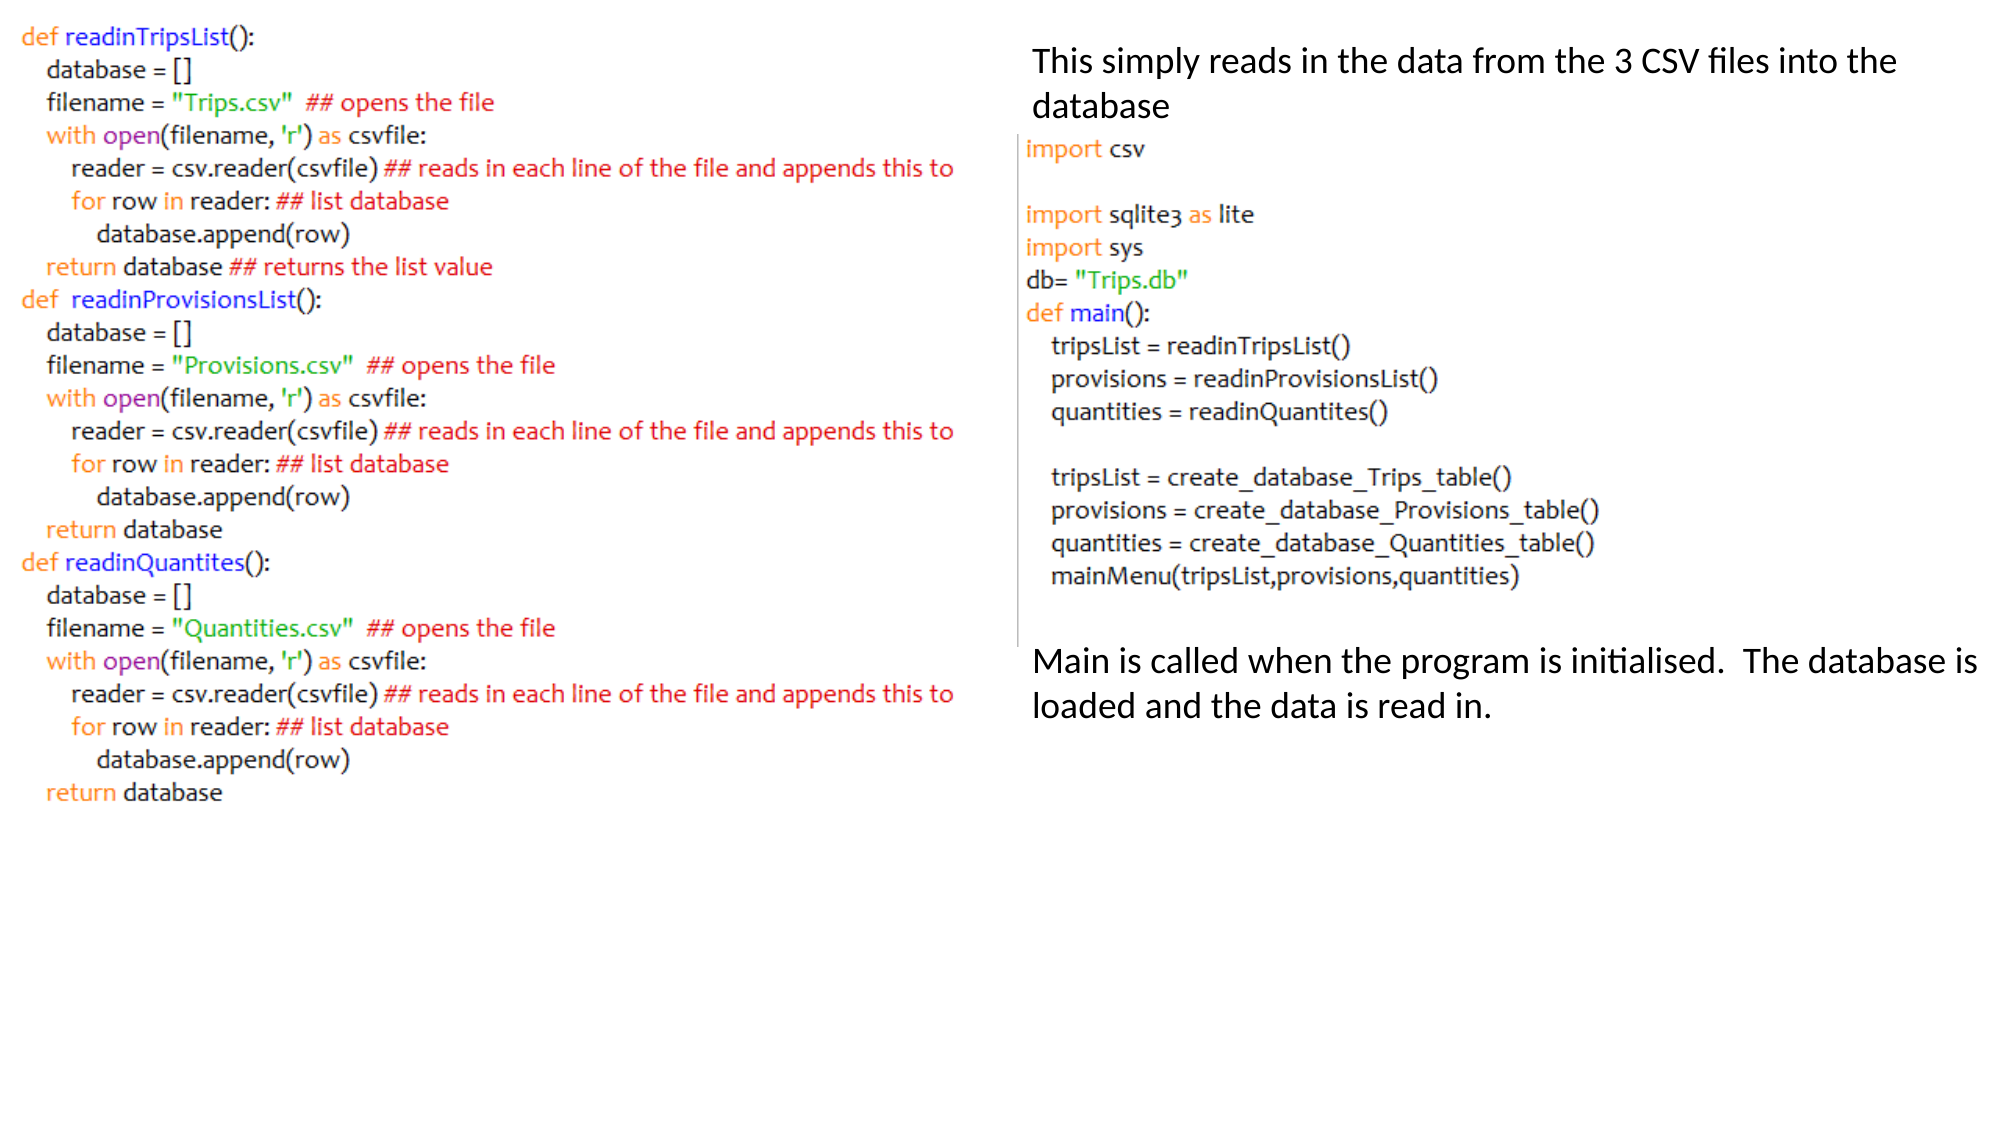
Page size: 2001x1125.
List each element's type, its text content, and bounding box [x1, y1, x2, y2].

picture [1017, 134, 1693, 647]
text_box This simply reads in the data from the 3 CSV files into the database [1017, 28, 2000, 133]
picture [17, 22, 1000, 823]
text_box Main is called when the program is initialised. The database is loaded and the data is read in. [1017, 628, 2000, 734]
